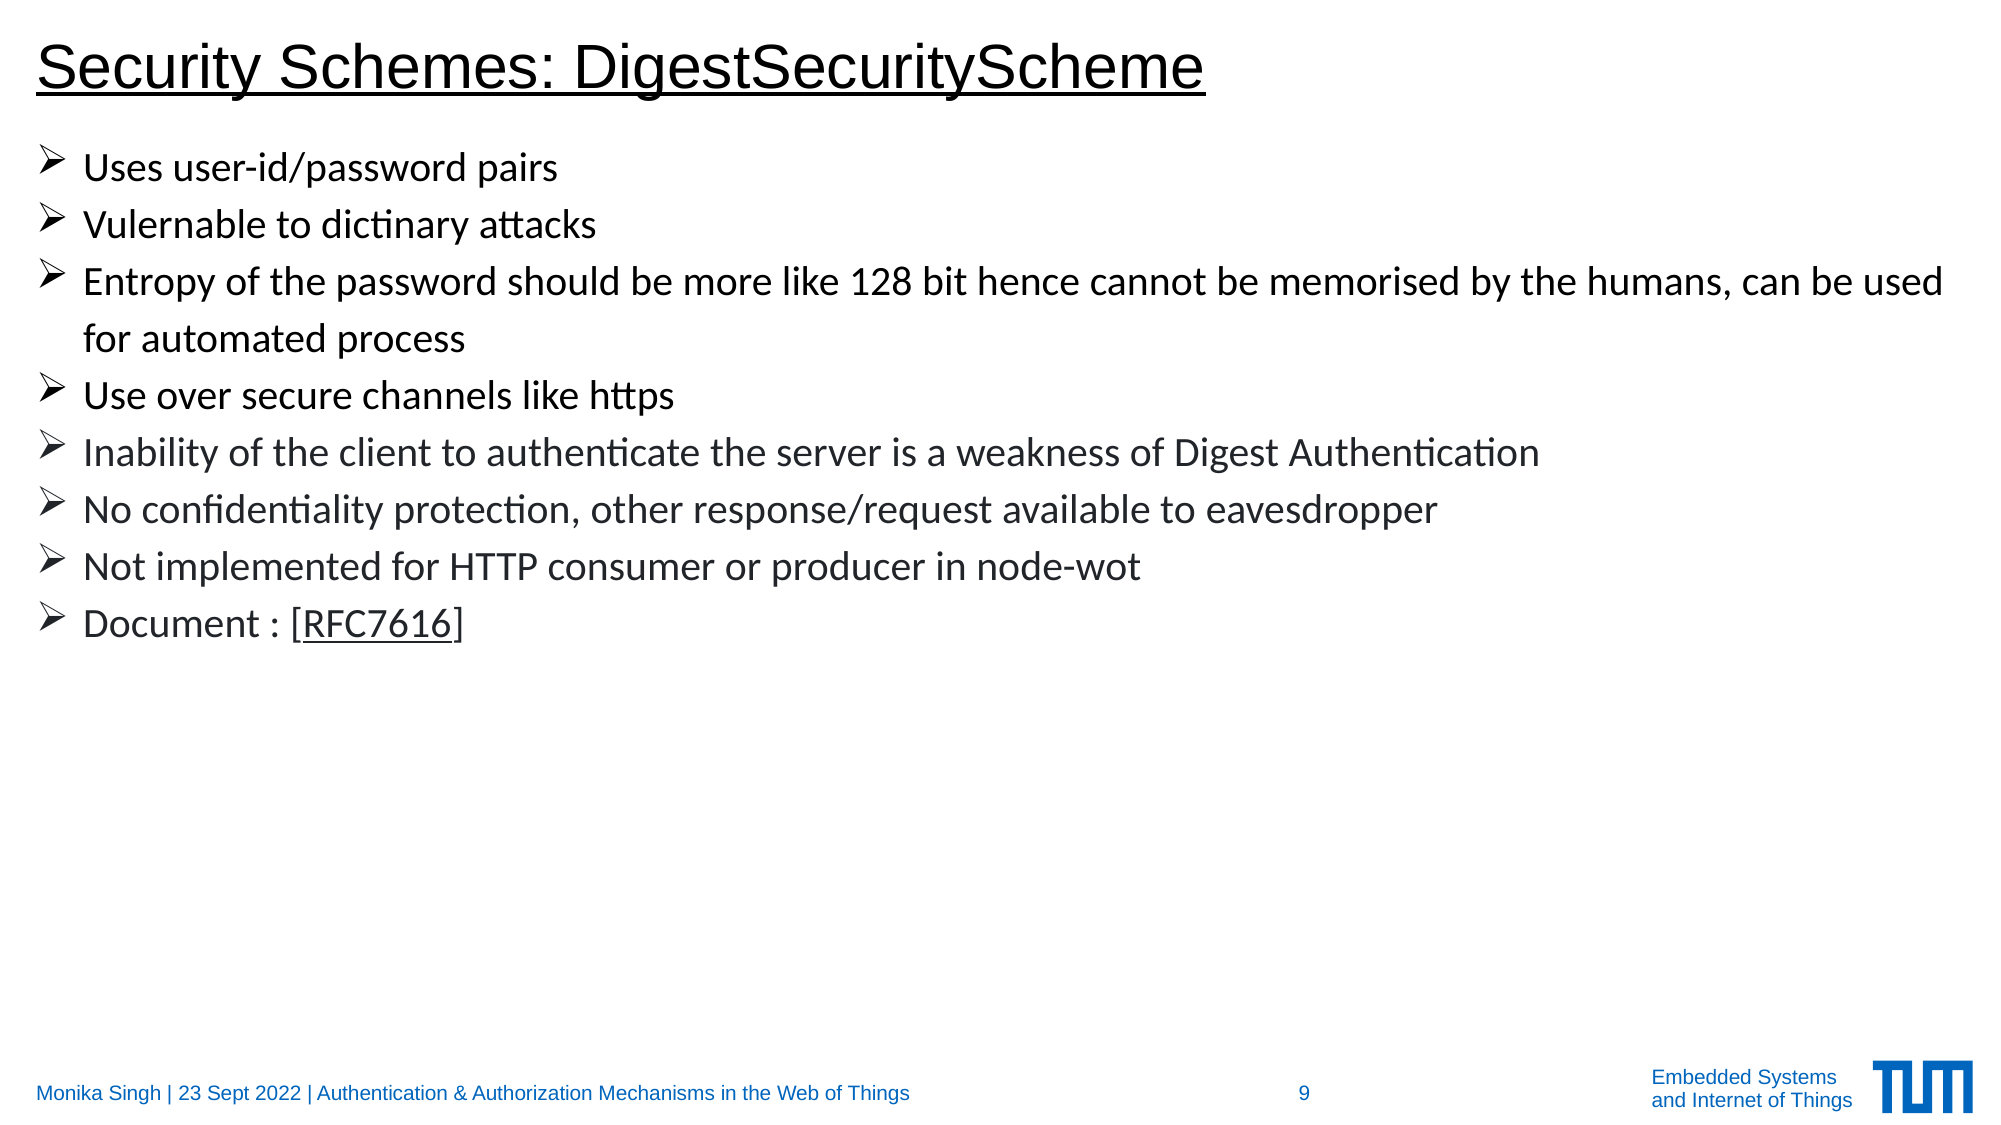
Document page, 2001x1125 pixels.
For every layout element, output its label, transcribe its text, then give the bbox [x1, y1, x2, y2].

title Security Schemes: DigestSecurityScheme [35, 34, 1968, 103]
slide_number 9 [1211, 1061, 1398, 1122]
footer Monika Singh | 23 Sept 2022 | Authentication & Authorization Mechanisms in the Web of Things [36, 1061, 1180, 1122]
list Uses user-id/password pairs Vulernable to dictinary attacks Entropy of the password should be more like 128 bit hence cannot be memorised by the humans, can be used for automated process Use over secure channels like https Inability of the client to authenticate the server is a weakness of Digest Authentication No confidentiality protection, other response/request available to eavesdropper Not implemented for HTTP consumer or producer in node-wot Document : [RFC7616] [35, 132, 1968, 760]
